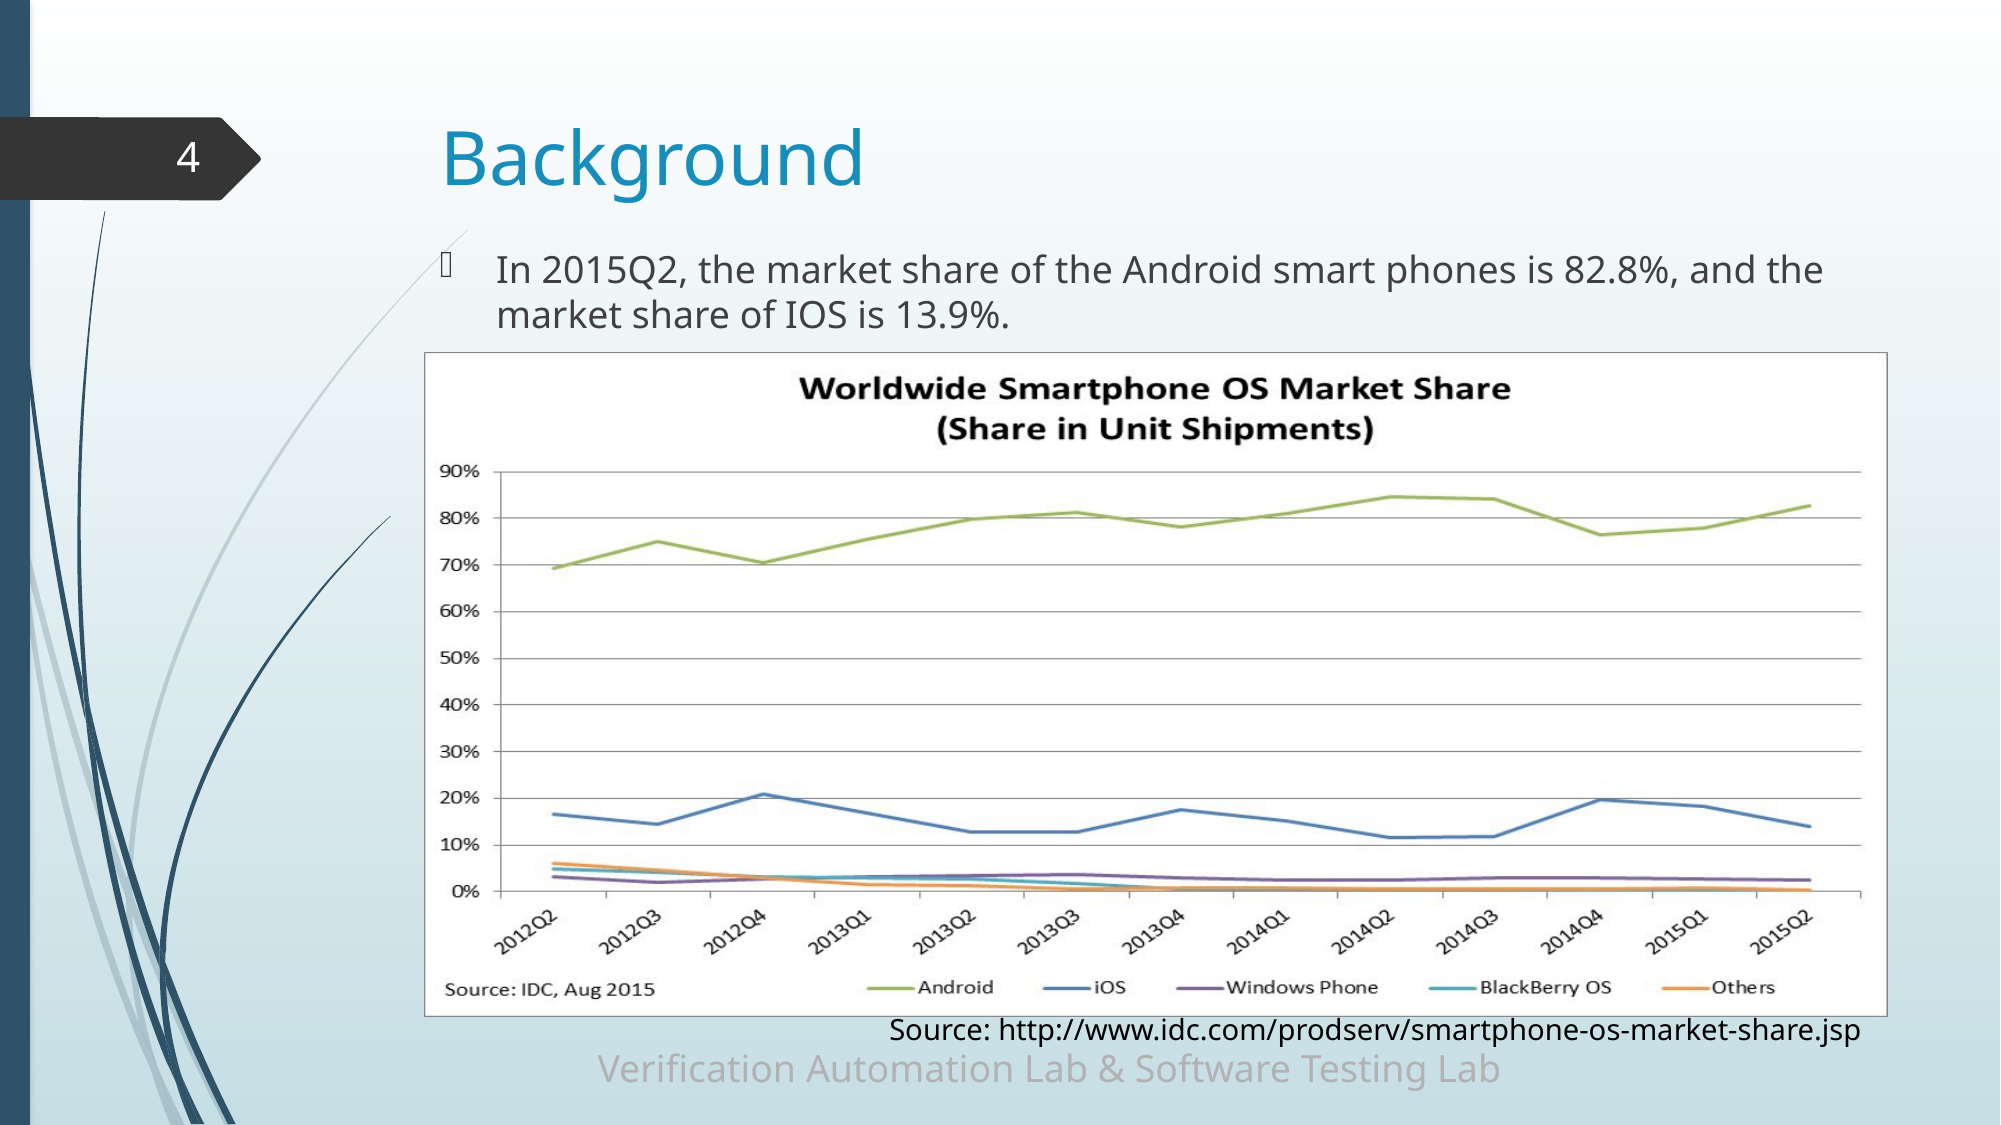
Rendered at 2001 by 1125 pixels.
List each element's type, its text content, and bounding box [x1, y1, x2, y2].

footer Verification Automation Lab & Software Testing Lab [424, 1037, 1675, 1098]
title Background [425, 102, 1053, 225]
slide_number 4 [87, 129, 216, 190]
picture [424, 352, 1888, 1017]
text_box Source: http://www.idc.com/prodserv/smartphone-os-market-share.jsp [874, 1003, 2000, 1054]
list In 2015Q2, the market share of the Android smart phones is 82.8%, and the market share of IOS is 13.9%. [424, 239, 1888, 352]
